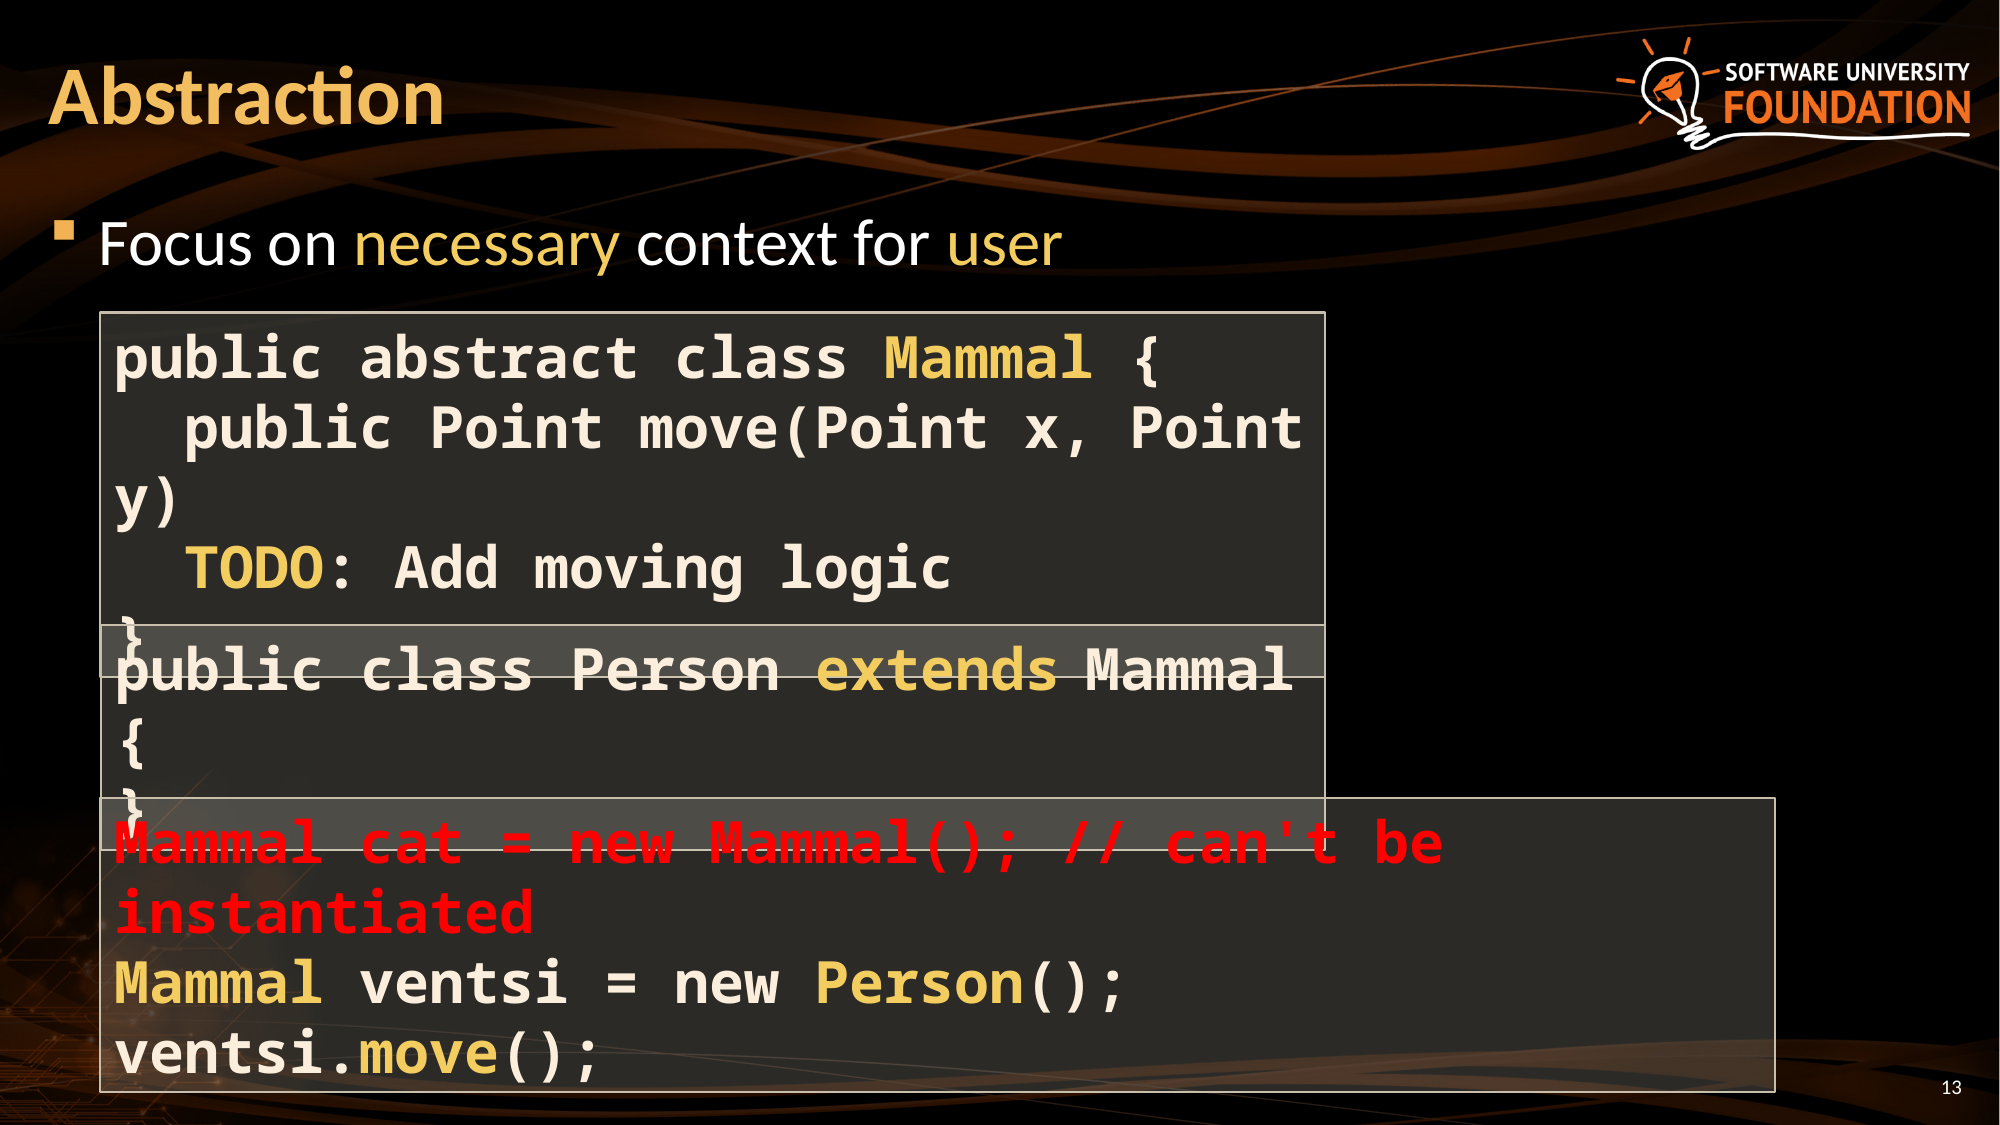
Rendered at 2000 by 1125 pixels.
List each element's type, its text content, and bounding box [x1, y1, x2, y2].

text_box public abstract class Mammal { public Point move(Point x, Point y) TODO: Add moving logic } [99, 312, 1325, 678]
title Abstraction [30, 6, 1602, 189]
text_box Mammal cat = new Mammal(); // can't be instantiated Mammal ventsi = new Person(); ventsi.move(); [99, 797, 1775, 1093]
picture [0, 0, 2000, 1125]
list Focus on necessary context for user [31, 188, 1968, 1103]
text_box public class Person extends Mammal { } [100, 624, 1325, 797]
